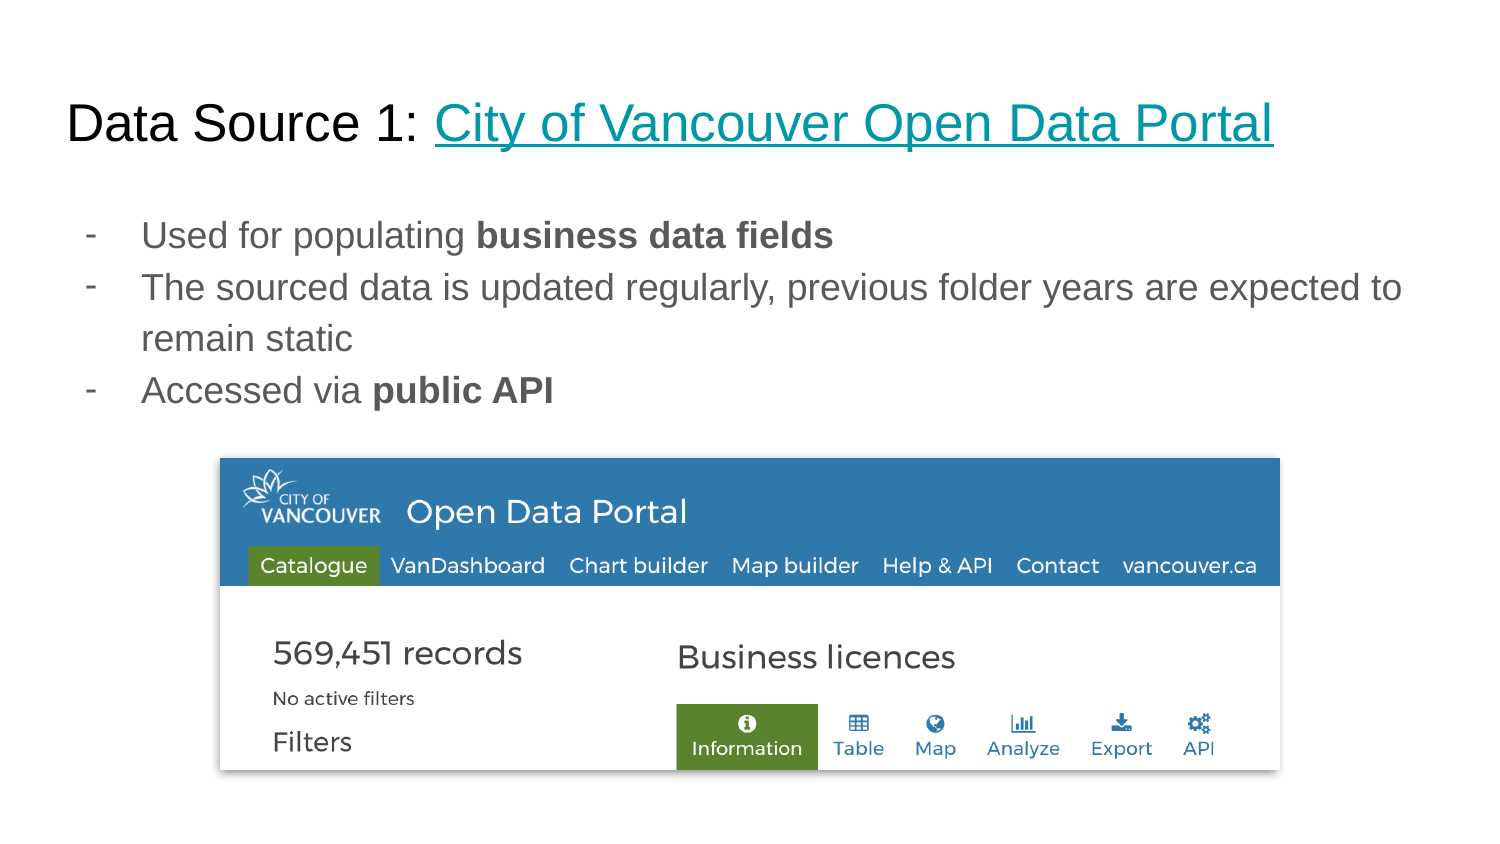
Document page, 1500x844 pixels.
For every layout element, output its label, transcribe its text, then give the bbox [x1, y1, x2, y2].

picture [220, 458, 1280, 770]
title Data Source 1: City of Vancouver Open Data Portal [51, 72, 1449, 167]
list Used for populating business data fields The sourced data is updated regularly, previous folder years are expected to remain static Accessed via public API [51, 189, 1449, 750]
